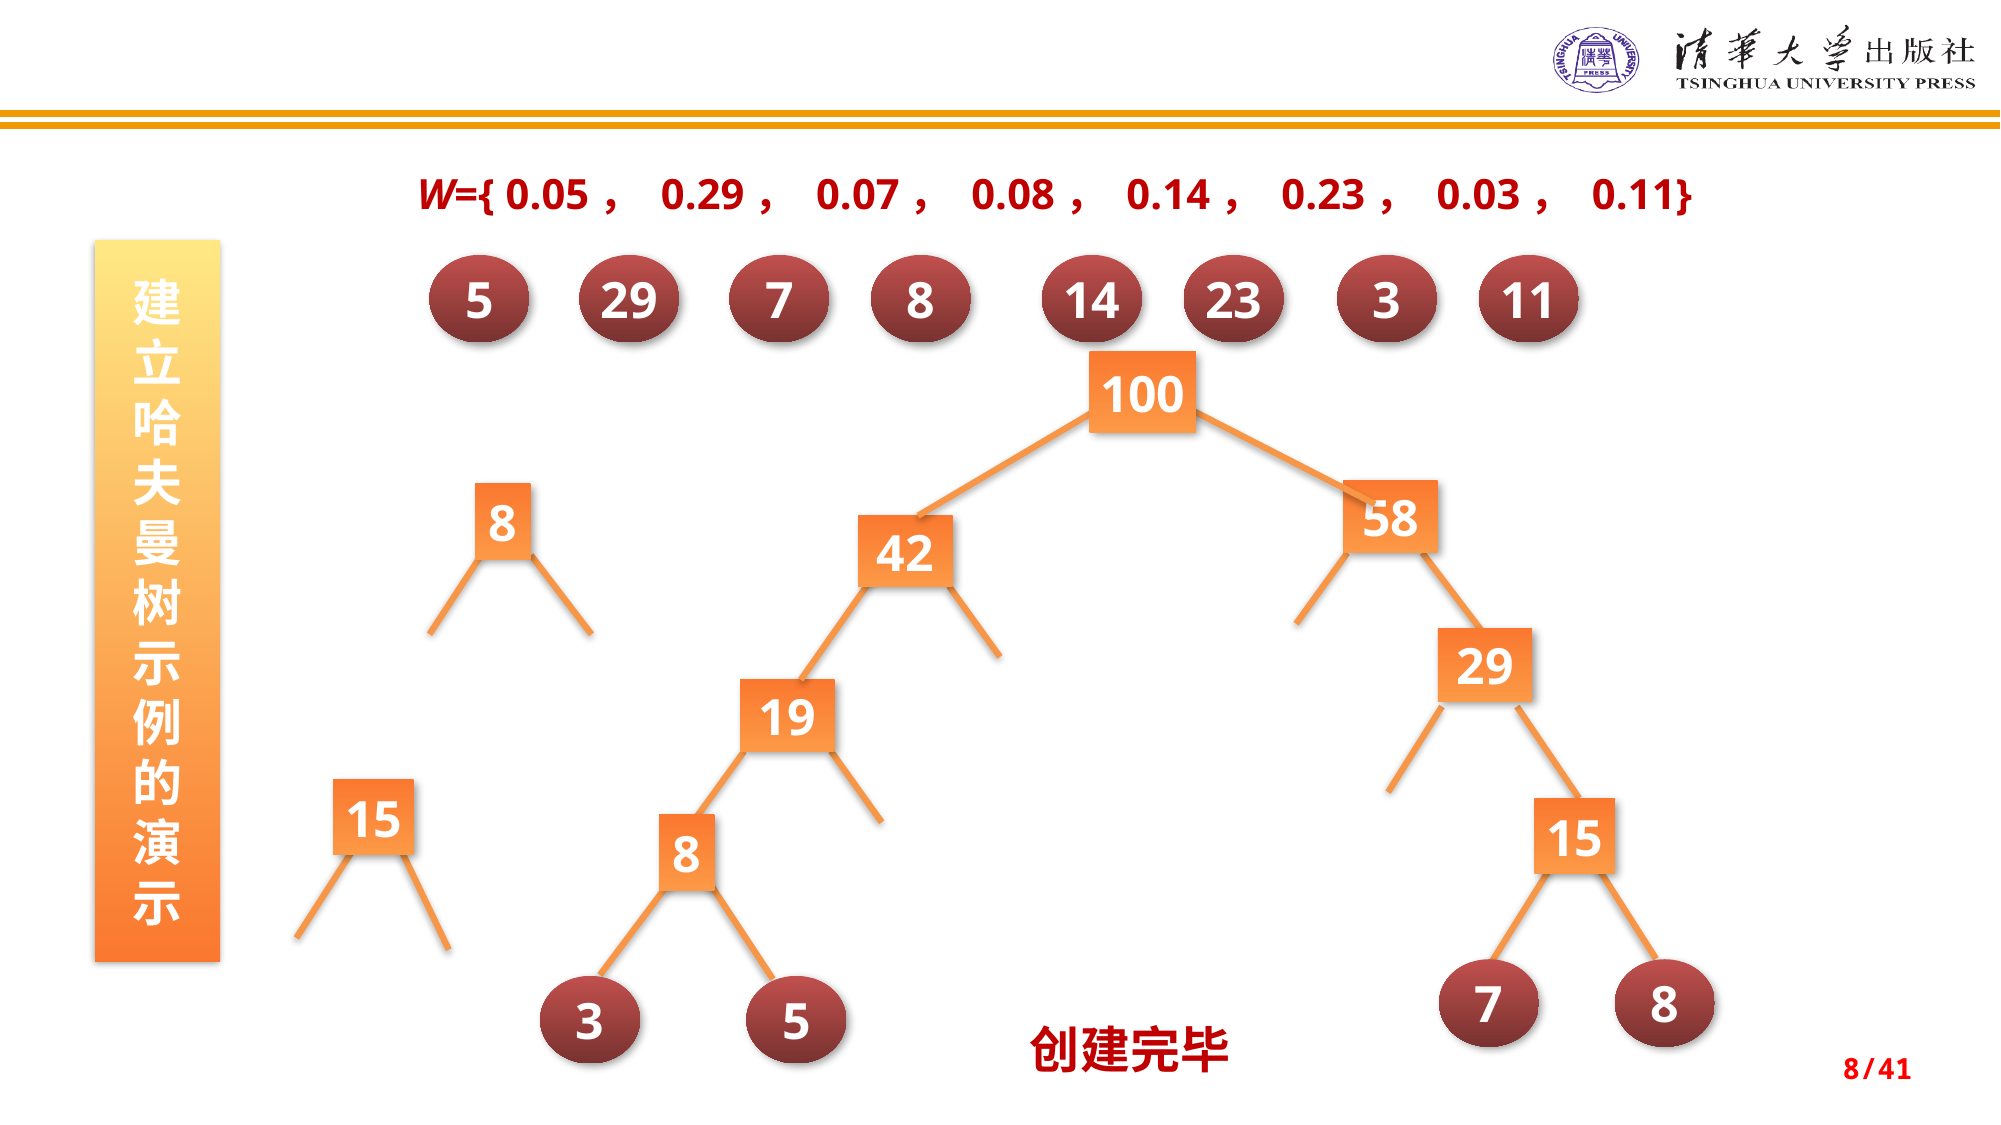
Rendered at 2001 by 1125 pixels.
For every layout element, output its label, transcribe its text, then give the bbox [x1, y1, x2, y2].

text_box 15 [1534, 798, 1615, 874]
text_box [717, 897, 776, 981]
text_box [1516, 712, 1581, 795]
text_box [952, 594, 1003, 659]
text_box [1426, 563, 1482, 626]
text_box [1385, 708, 1443, 794]
text_box 19 [740, 679, 835, 752]
text_box 58 [1343, 480, 1438, 553]
text_box 建立哈夫曼树示例的演示 [94, 240, 221, 962]
text_box 15 [333, 779, 414, 855]
picture [1504, 0, 2001, 144]
text_box [293, 865, 347, 940]
text_box 7 [1439, 959, 1540, 1047]
text_box 5 [429, 254, 530, 343]
text_box 8 [659, 814, 715, 891]
text_box W={ 0.05， 0.29， 0.07， 0.08， 0.14， 0.23， 0.03， 0.11} [402, 160, 1734, 226]
text_box [1604, 884, 1659, 959]
text_box 29 [1437, 628, 1533, 702]
text_box 100 [1089, 351, 1196, 433]
text_box 5 [746, 975, 847, 1064]
text_box [696, 753, 743, 812]
text_box [404, 865, 452, 952]
text_box 7 [729, 254, 830, 343]
text_box [833, 758, 885, 825]
text_box 42 [858, 515, 953, 587]
text_box [1206, 413, 1377, 507]
text_box [916, 411, 1087, 519]
text_box [1490, 883, 1544, 957]
text_box 23 [1183, 254, 1284, 343]
text_box 29 [579, 254, 680, 343]
text_box [426, 562, 477, 636]
text_box [1293, 555, 1346, 626]
text_box 8 [1614, 959, 1715, 1047]
text_box 11 [1478, 254, 1579, 343]
text_box [597, 893, 661, 974]
text_box 8 [475, 483, 531, 560]
text_box 3 [1337, 254, 1438, 343]
text_box 3 [540, 975, 641, 1064]
text_box [536, 563, 594, 637]
text_box 8 [871, 254, 972, 343]
text_box 创建完毕 [1011, 1011, 1249, 1087]
text_box [798, 592, 865, 682]
text_box 14 [1041, 254, 1142, 343]
